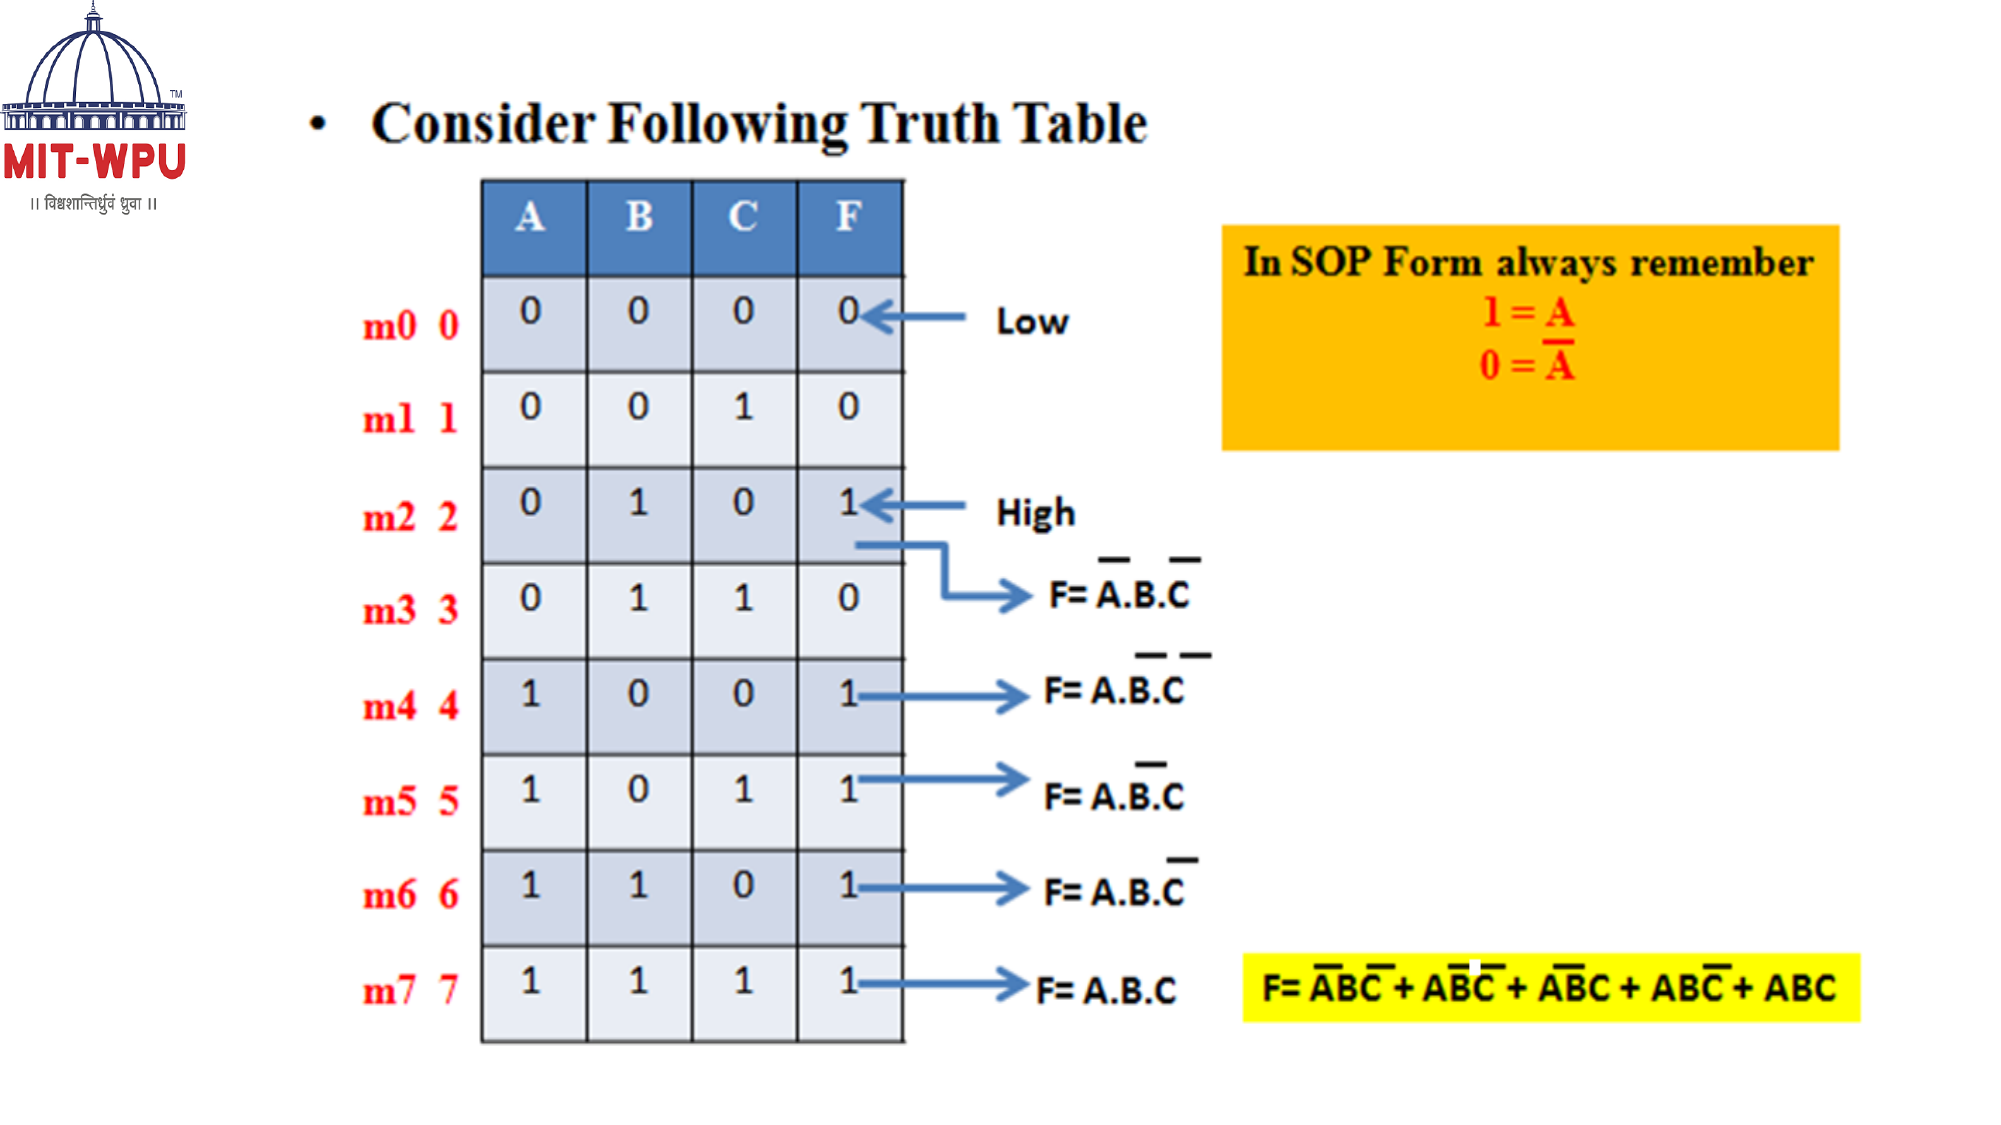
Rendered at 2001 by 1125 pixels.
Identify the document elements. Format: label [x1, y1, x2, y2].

picture [0, 0, 210, 216]
picture [294, 81, 1877, 1058]
